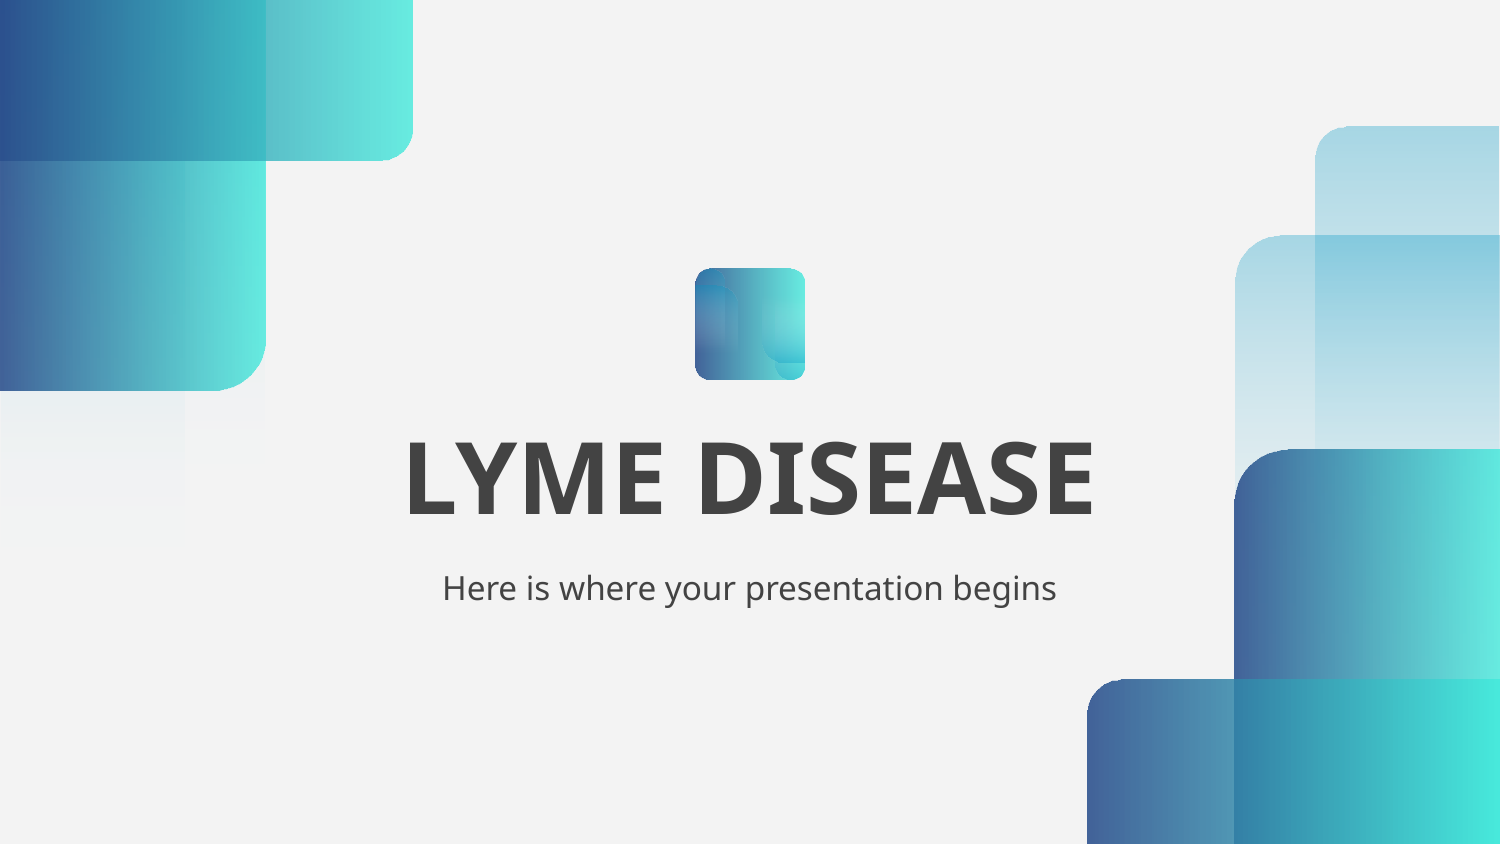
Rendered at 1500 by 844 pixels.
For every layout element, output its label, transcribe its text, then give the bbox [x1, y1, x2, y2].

subtitle Here is where your presentation begins [297, 552, 1203, 626]
title LYME DISEASE [297, 420, 1203, 530]
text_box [695, 268, 805, 380]
